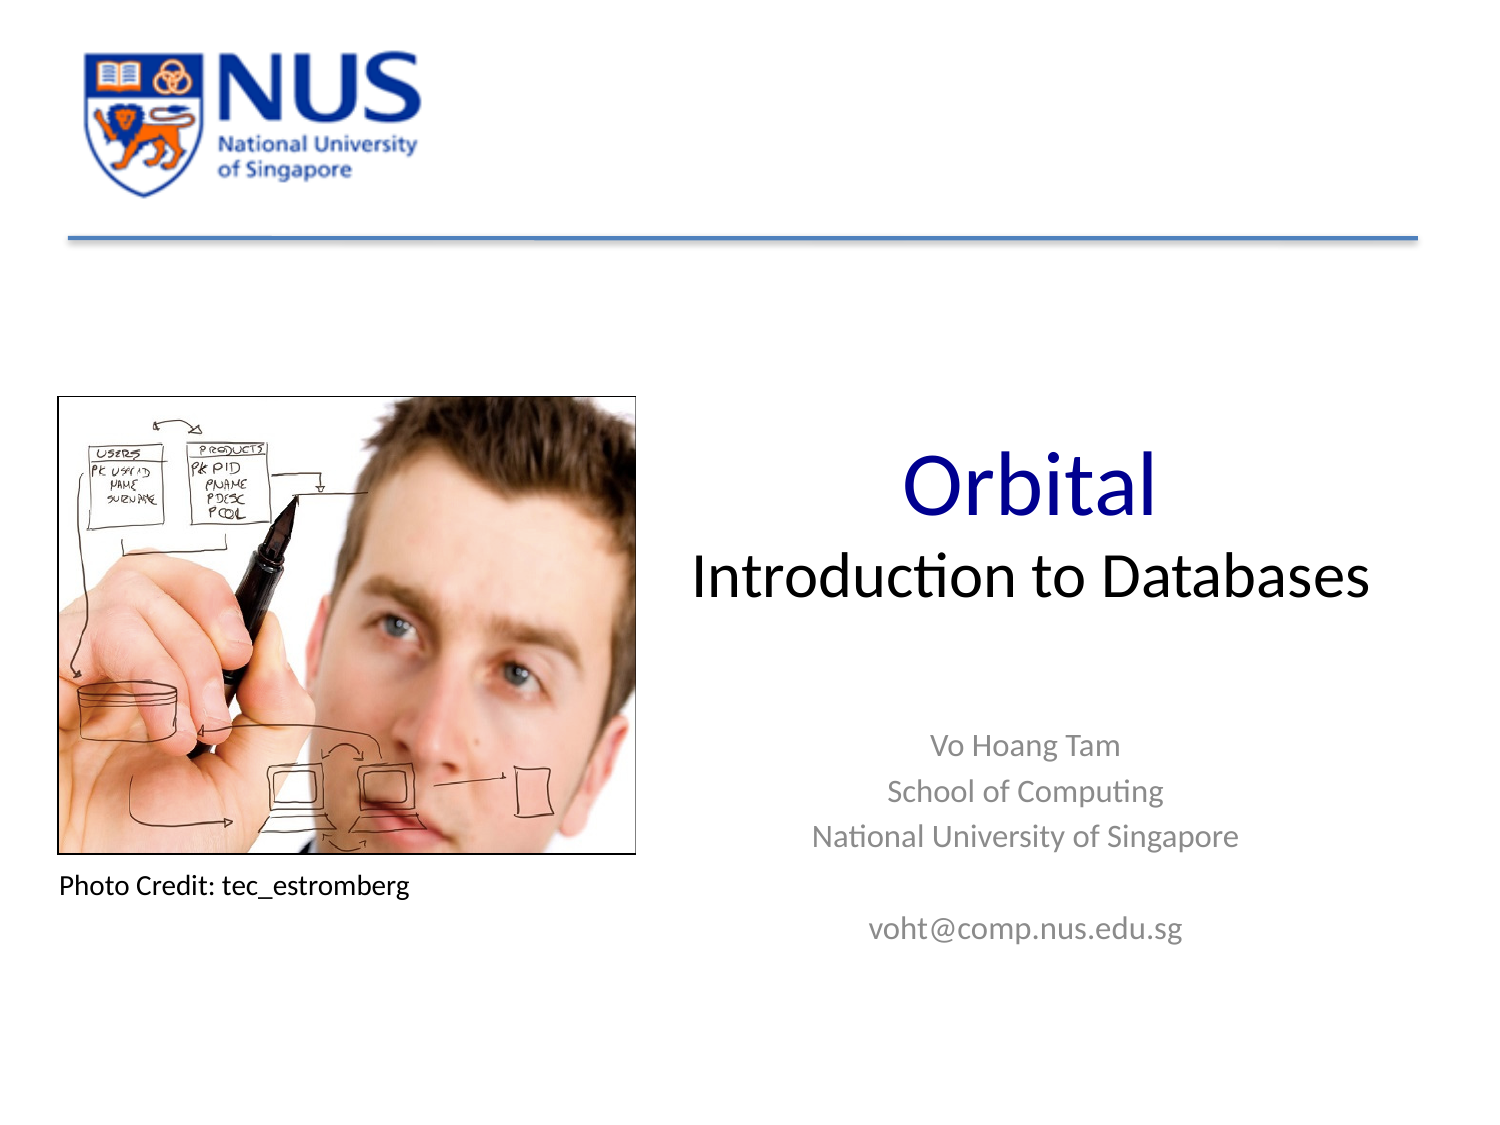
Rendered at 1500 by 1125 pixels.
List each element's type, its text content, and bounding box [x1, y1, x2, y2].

title Orbital Introduction to Databases [644, 396, 1418, 638]
subtitle Vo Hoang Tam School of Computing National University of Singapore voht@comp.nus.edu.sg [663, 716, 1388, 958]
picture [57, 396, 636, 856]
text_box Photo Credit: tec_estromberg [44, 858, 425, 909]
picture [44, 13, 464, 225]
